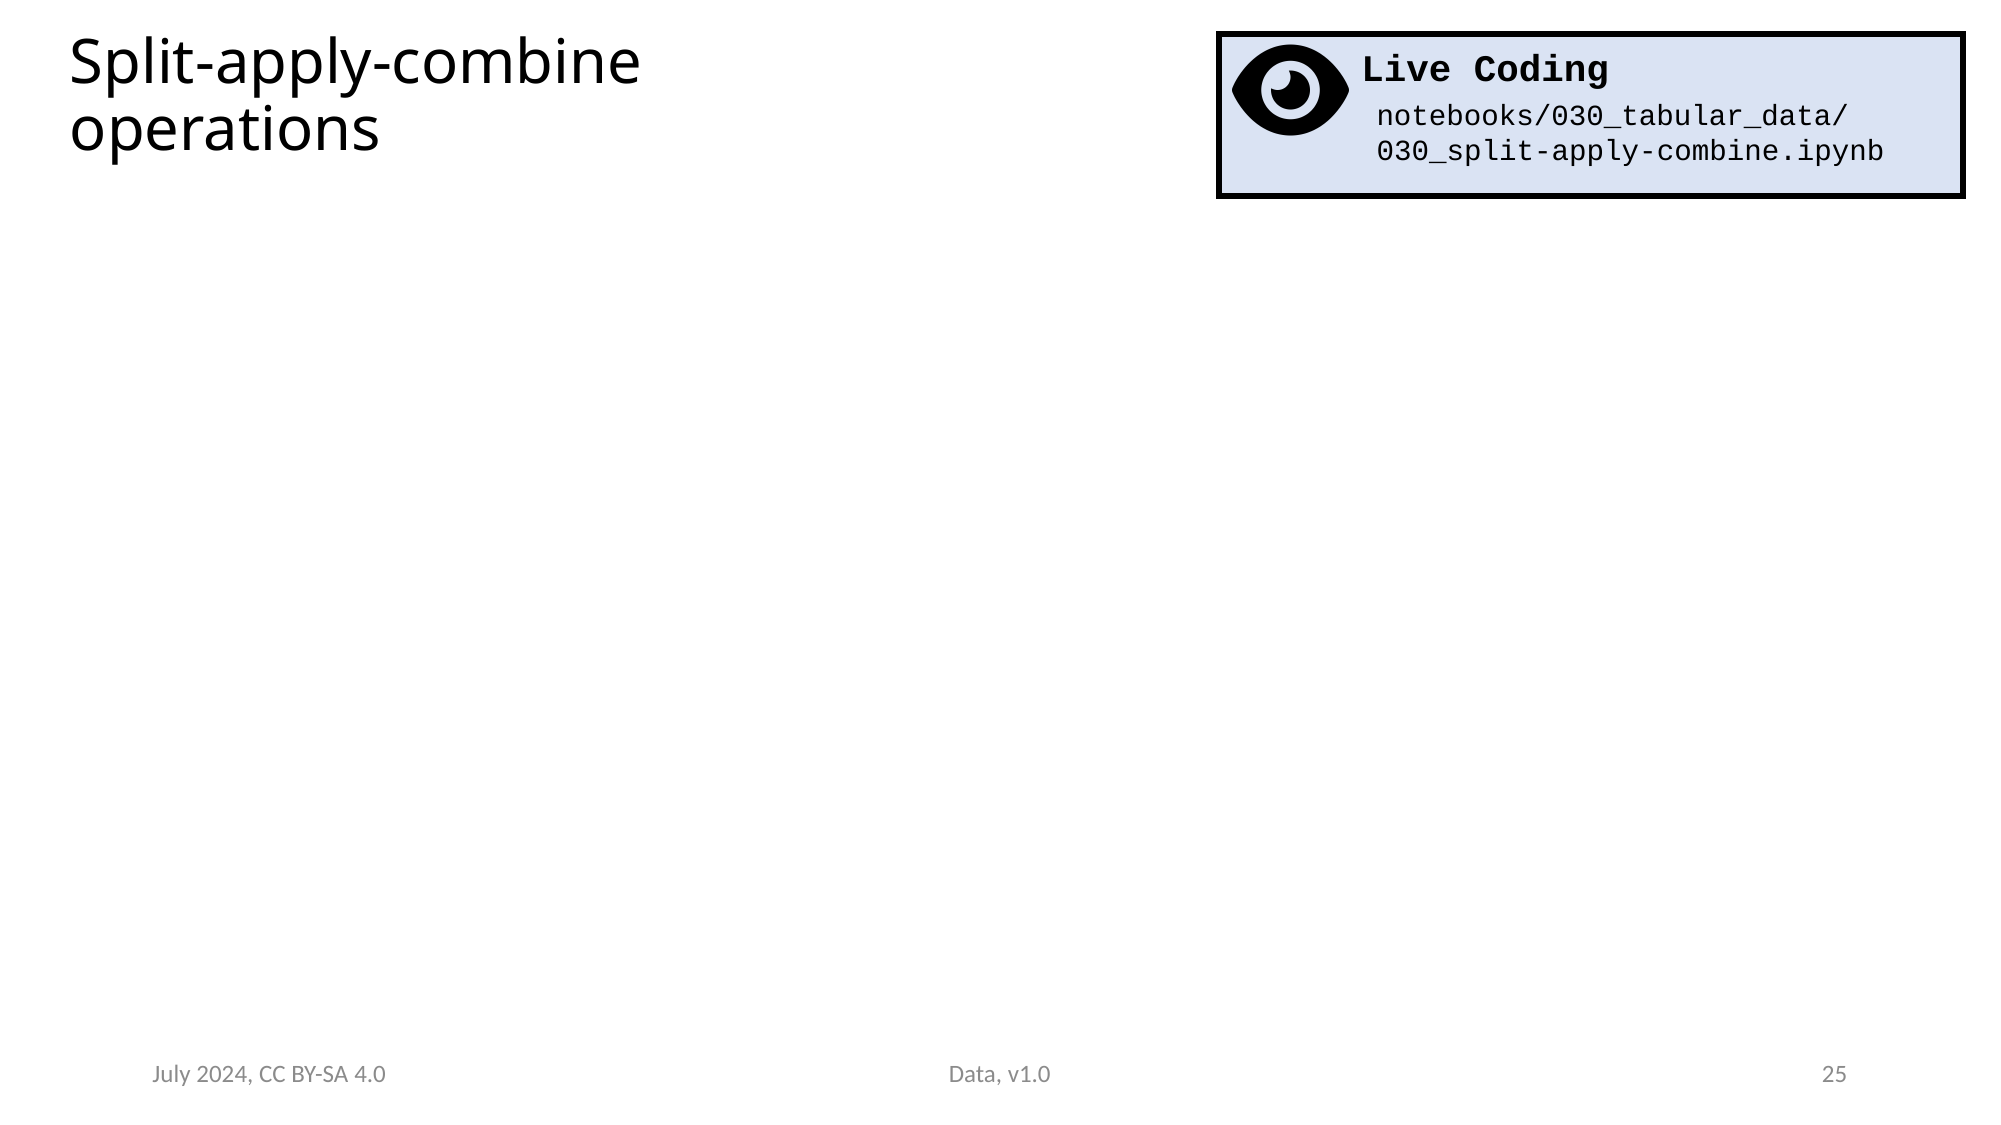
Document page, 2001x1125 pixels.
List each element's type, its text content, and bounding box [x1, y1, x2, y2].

slide_number 25 [1412, 1042, 1863, 1103]
text_box [1218, 33, 1964, 197]
picture [1232, 38, 1349, 142]
text_box Live Coding [1339, 36, 1632, 97]
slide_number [137, 1042, 588, 1103]
title Split-apply-combine operations [55, 23, 1934, 172]
text_box notebooks/030_tabular_data/ 030_split-apply-combine.ipynb [1361, 88, 1934, 174]
footer Data, v1.0 [662, 1042, 1338, 1103]
